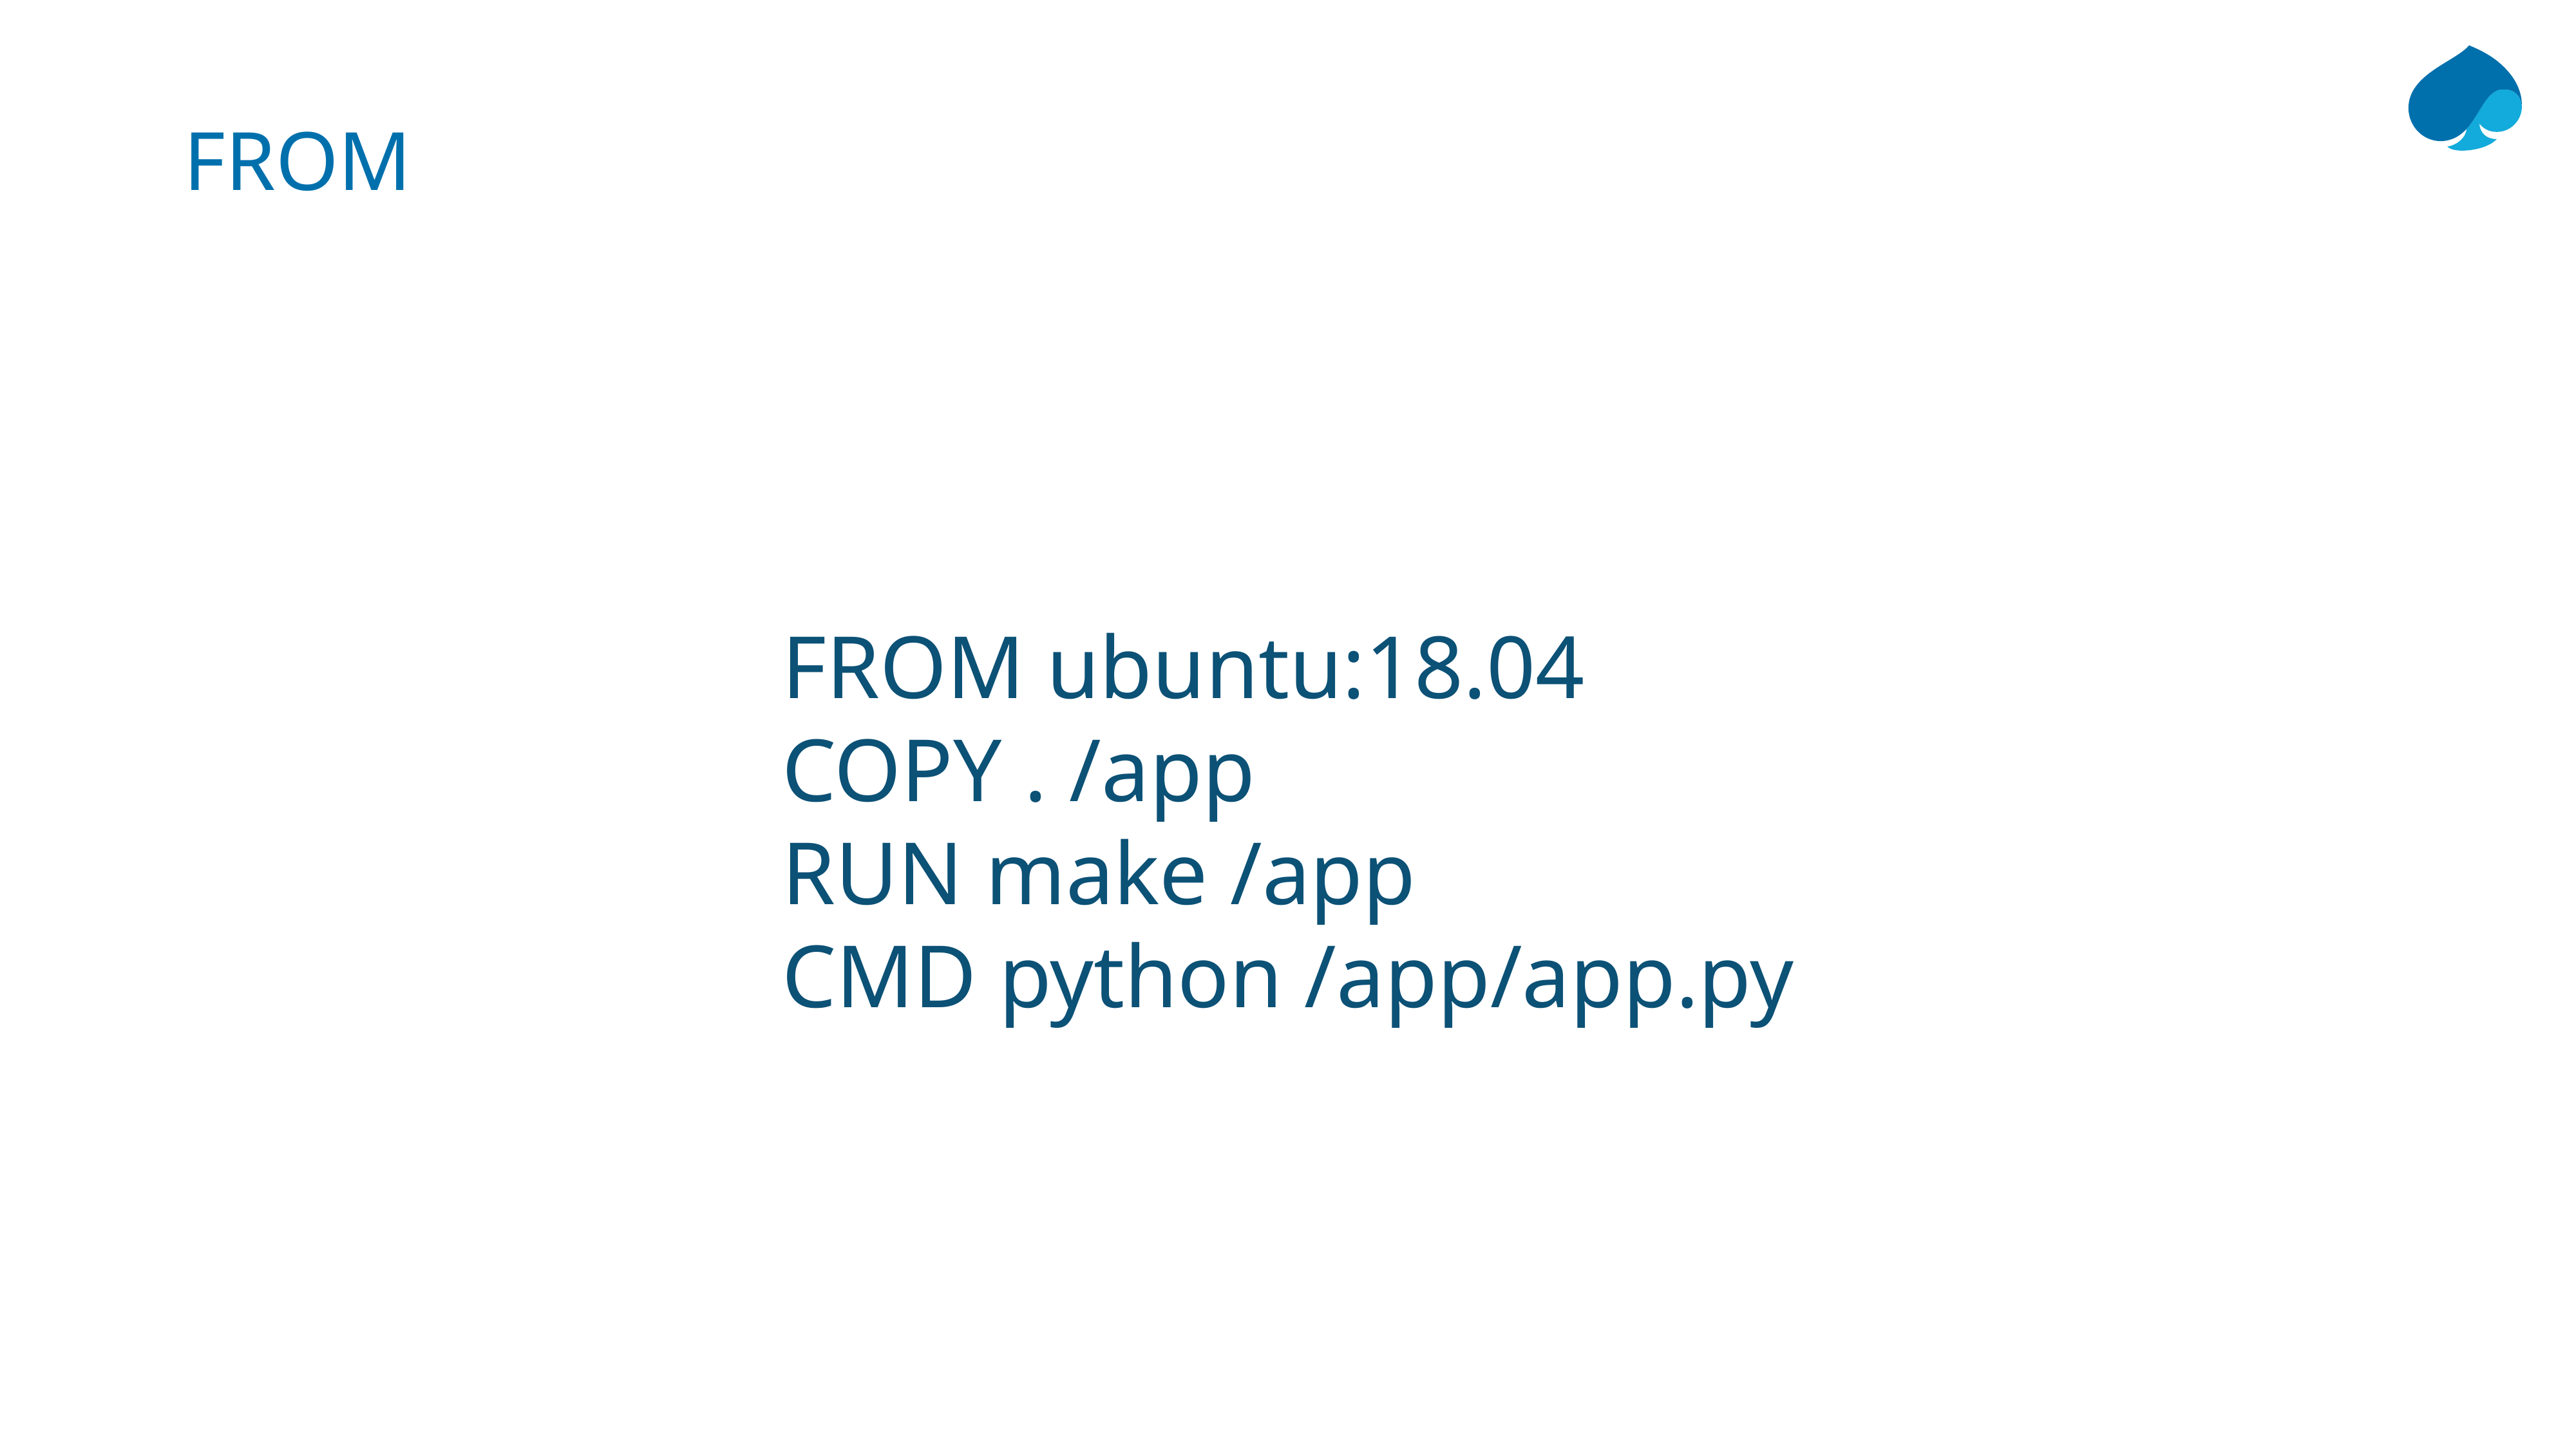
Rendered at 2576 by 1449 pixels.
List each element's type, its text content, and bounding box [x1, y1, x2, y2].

text_box FROM ubuntu:18.04 COPY . /app RUN make /app CMD python /app/app.py [776, 607, 1800, 1030]
title FROM [178, 37, 2398, 279]
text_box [2408, 45, 2523, 151]
